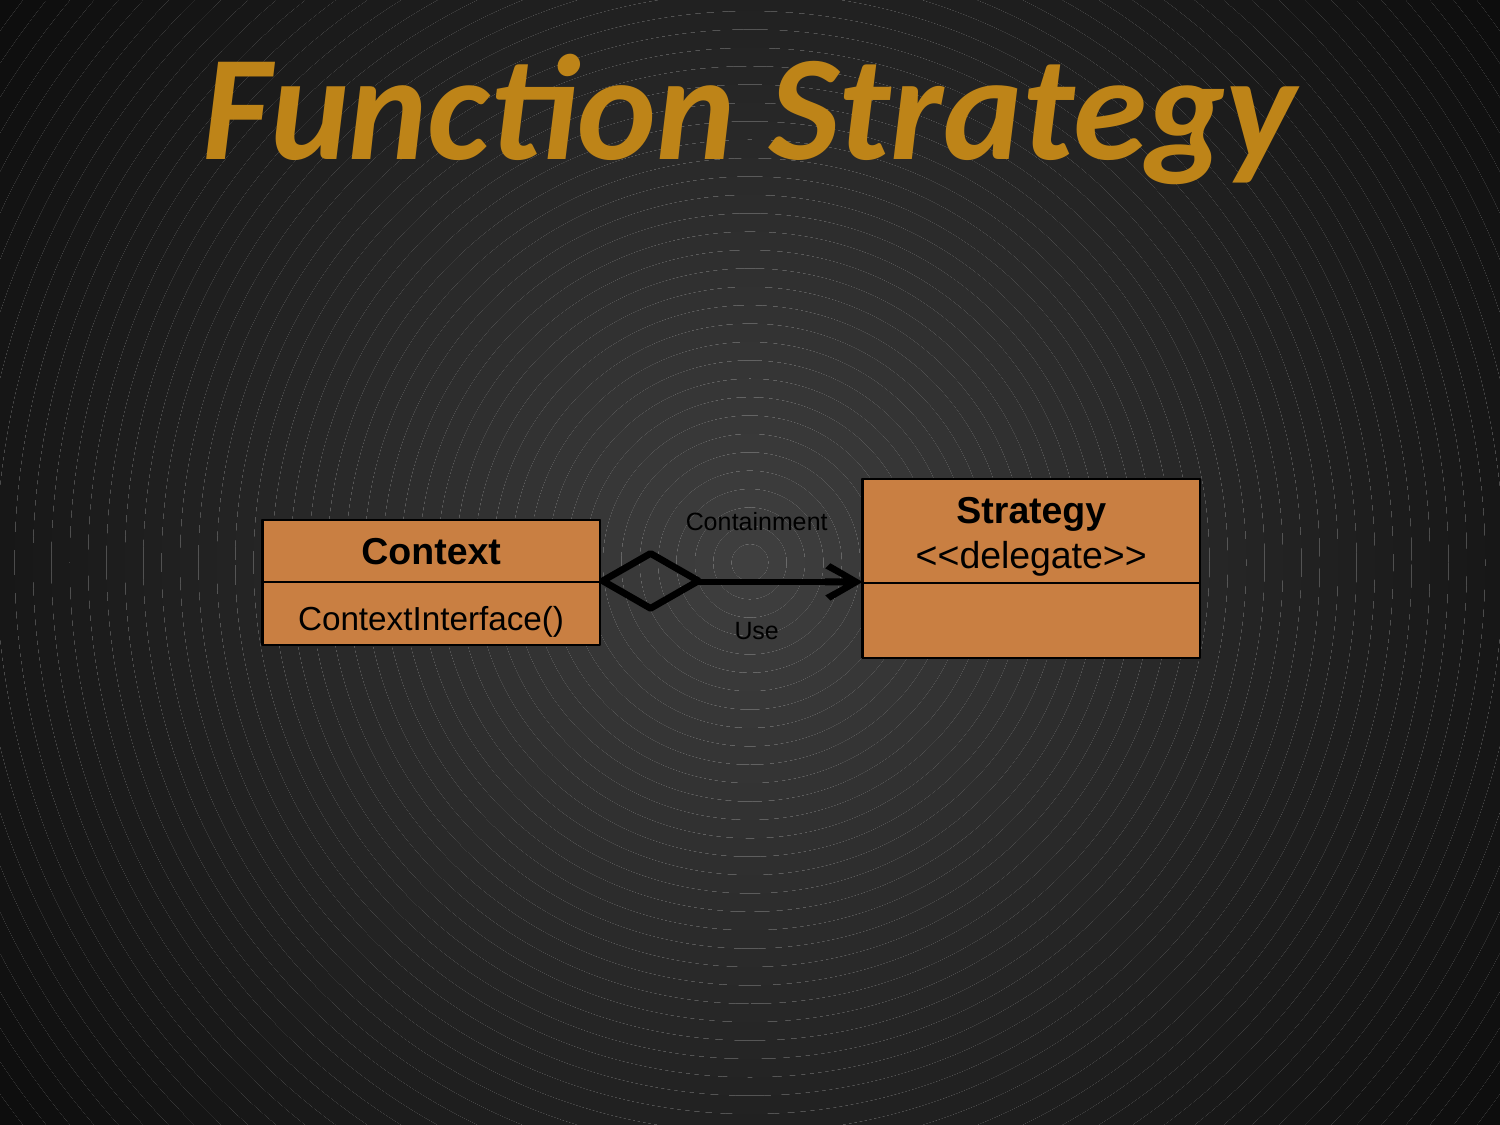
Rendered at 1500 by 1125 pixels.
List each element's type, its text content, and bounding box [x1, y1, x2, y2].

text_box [262, 478, 1201, 659]
title Function Strategy [0, 37, 1500, 162]
